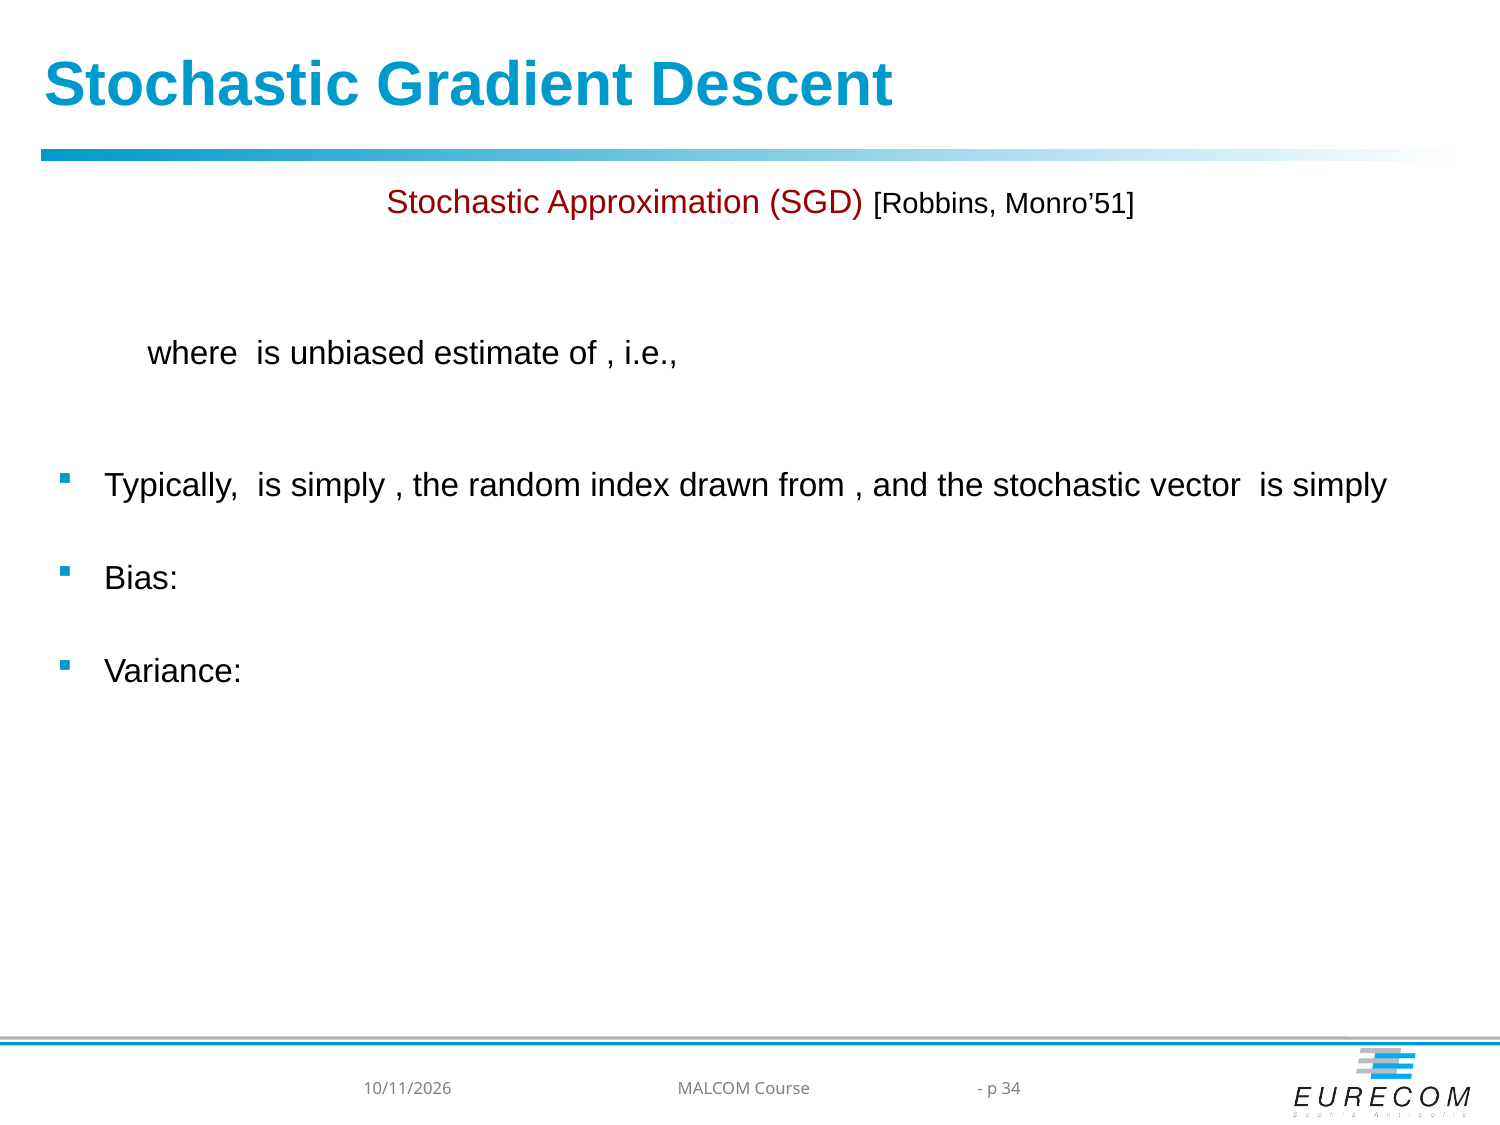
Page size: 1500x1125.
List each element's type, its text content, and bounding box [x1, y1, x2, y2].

picture [1293, 1048, 1477, 1118]
text_box Stochastic Gradient Descent [29, 35, 1436, 142]
slide_number - p 34 [962, 1070, 1081, 1103]
footer MALCOM Course [537, 1070, 951, 1103]
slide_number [348, 1070, 526, 1103]
